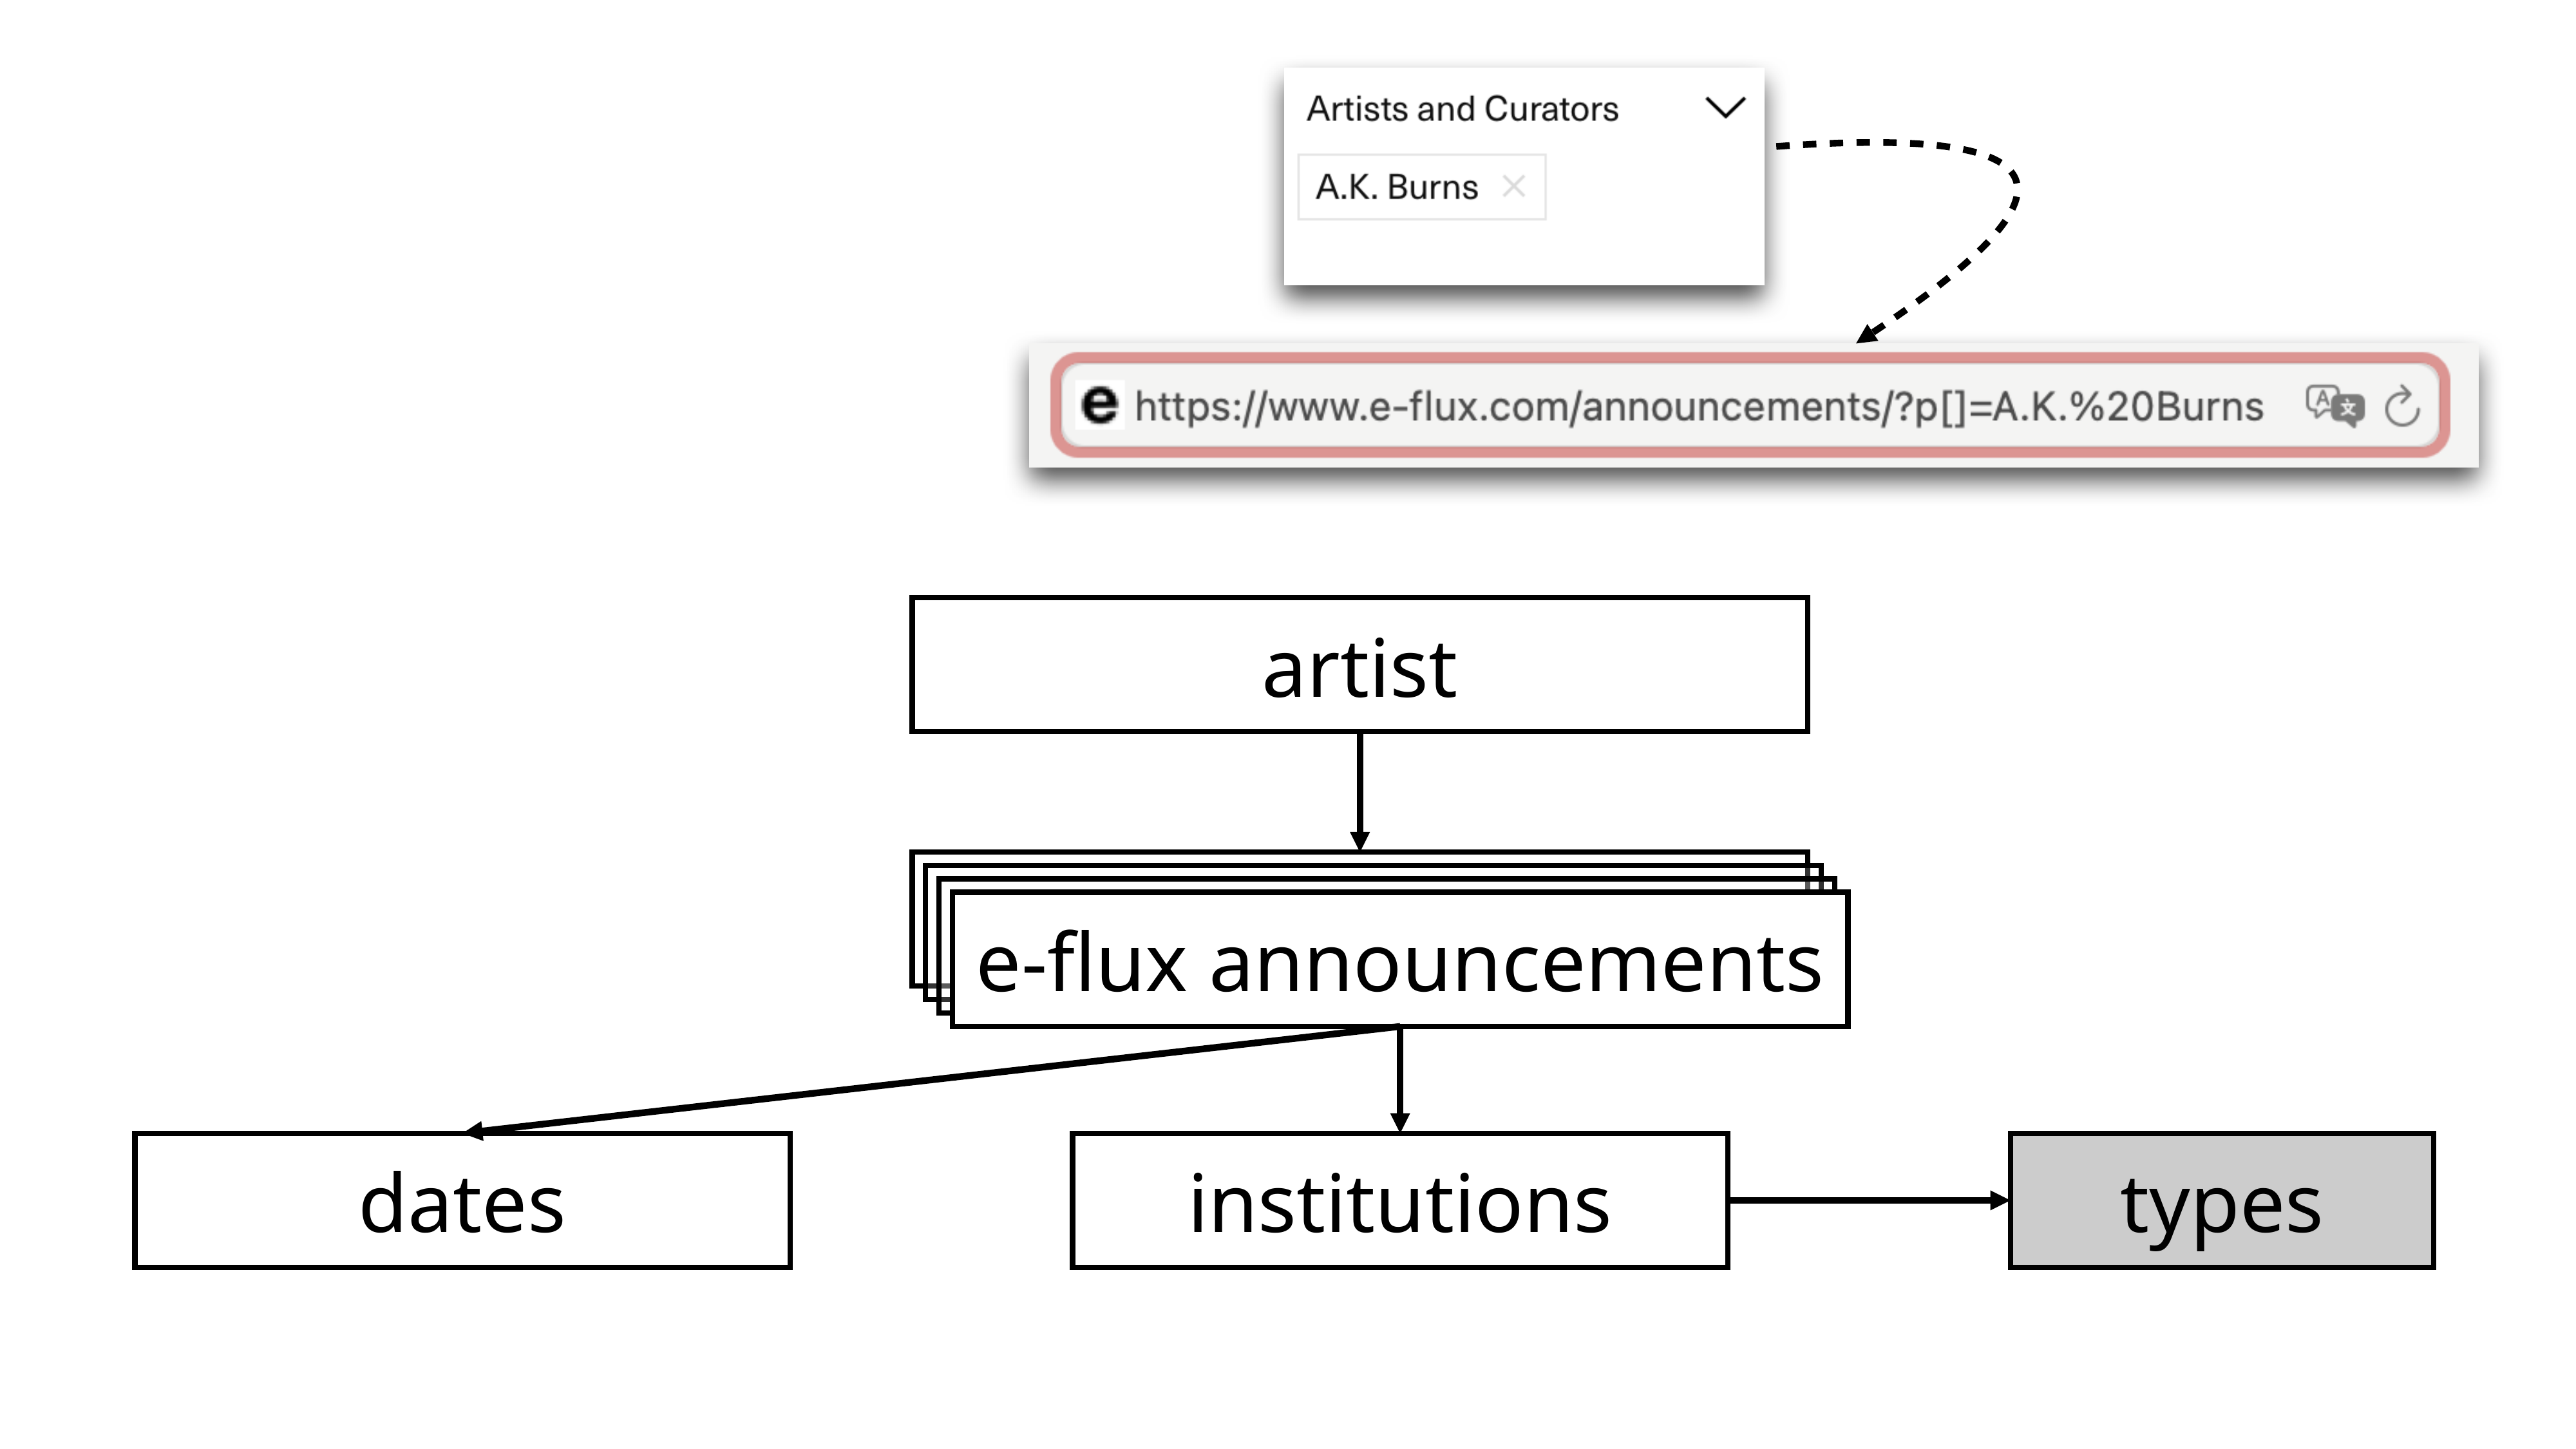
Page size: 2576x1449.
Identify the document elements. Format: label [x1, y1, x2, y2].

picture [1029, 343, 2479, 468]
text_box [1765, 142, 2016, 343]
picture [1284, 68, 1765, 286]
text_box [135, 597, 2434, 1268]
